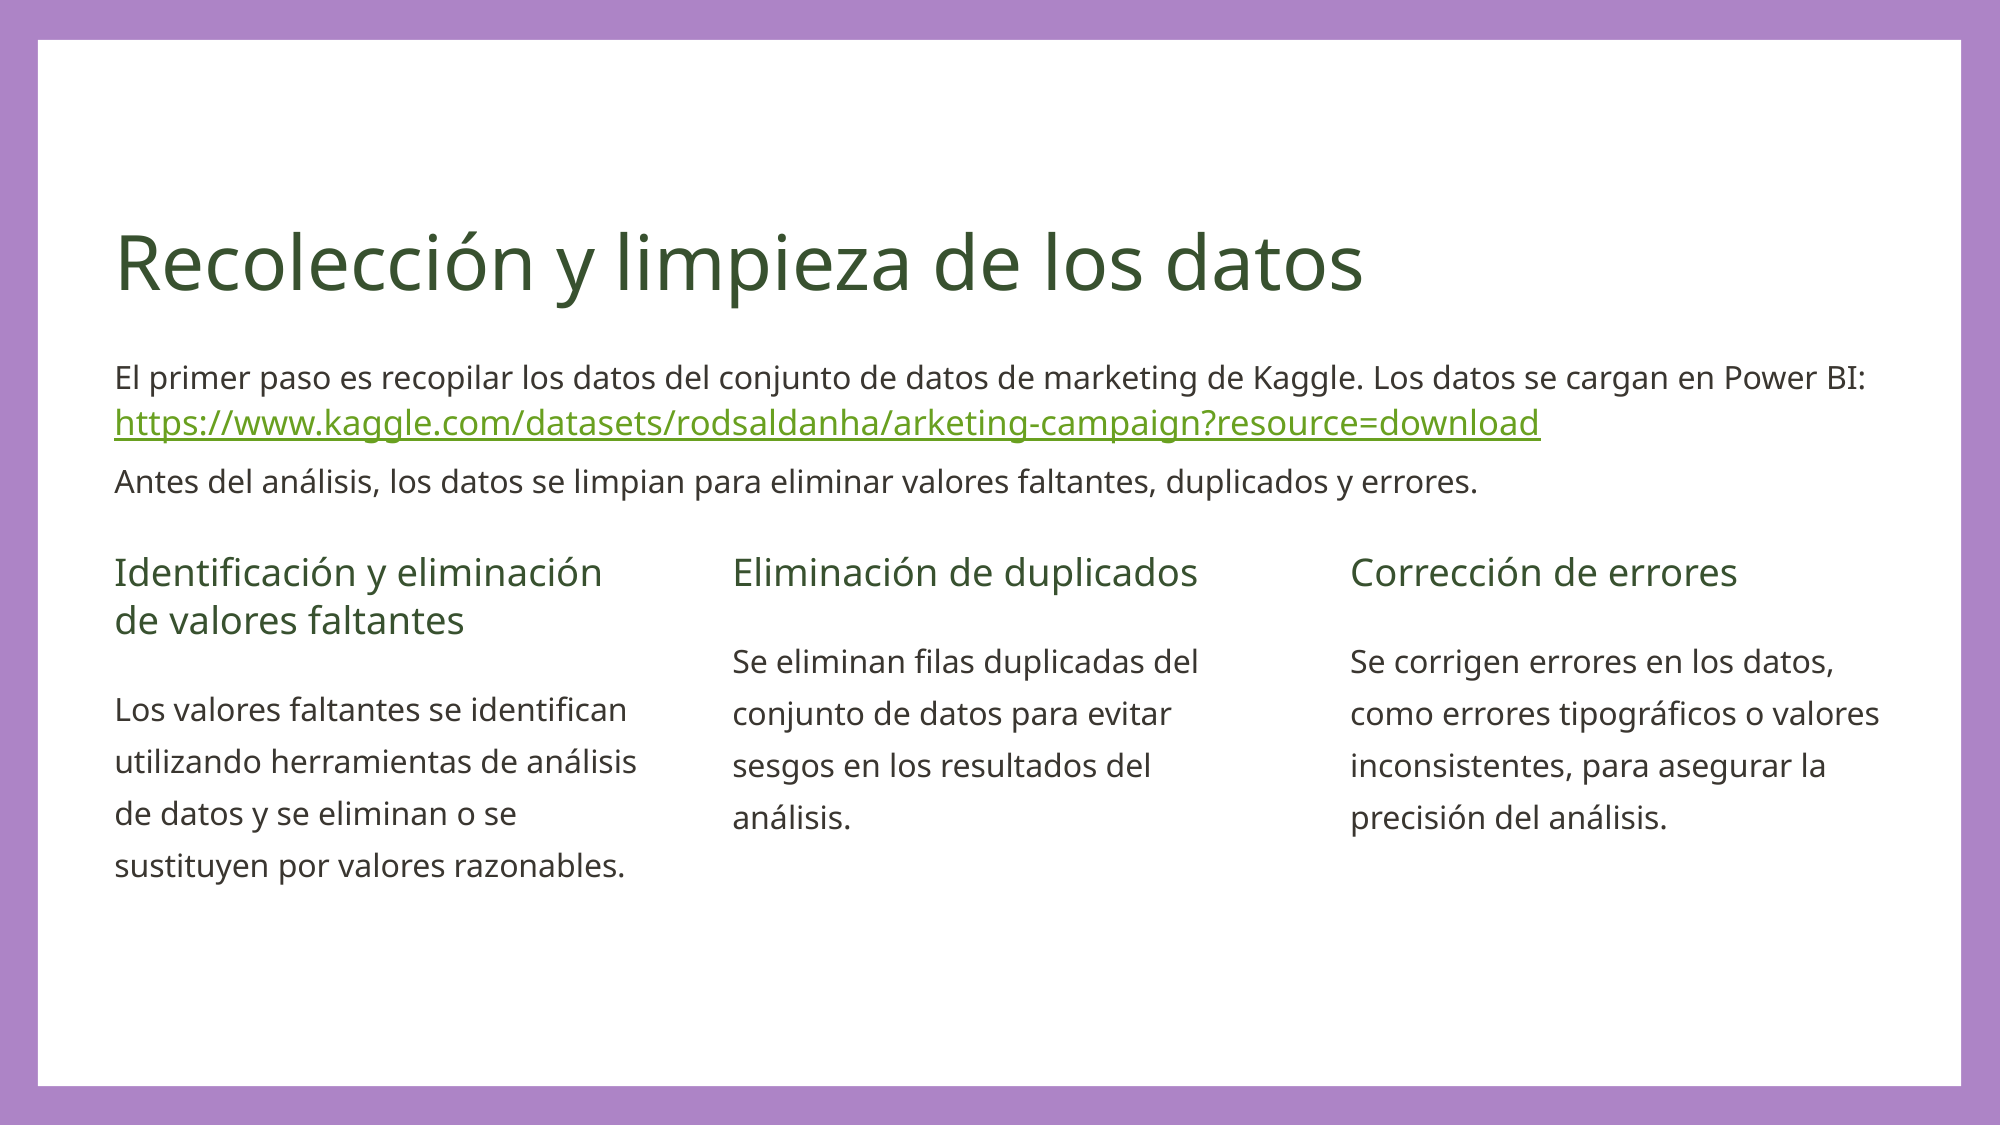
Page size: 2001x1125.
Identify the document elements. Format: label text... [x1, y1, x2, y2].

text_box Eliminación de duplicados [732, 546, 1201, 595]
text_box Se corrigen errores en los datos, como errores tipográficos o valores inconsistentes, para asegurar la precisión del análisis. [1350, 627, 1888, 837]
text_box Se eliminan filas duplicadas del conjunto de datos para evitar sesgos en los resultados del análisis. [732, 627, 1270, 785]
text_box Los valores faltantes se identifican utilizando herramientas de análisis de datos y se eliminan o se sustituyen por valores razonables. [114, 675, 652, 885]
text_box Identificación y eliminación de valores faltantes [114, 546, 652, 643]
text_box Corrección de errores [1350, 546, 1747, 595]
text_box El primer paso es recopilar los datos del conjunto de datos de marketing de Kaggle. Los datos se cargan en Power BI: https://www.kaggle.com/datasets/rodsaldanha/arketing-campaign?resource=download Antes del análisis, los datos se limpian para eliminar valores faltantes, duplicados y errores. [114, 344, 1886, 514]
text_box Recolección y limpieza de los datos [114, 210, 1374, 307]
